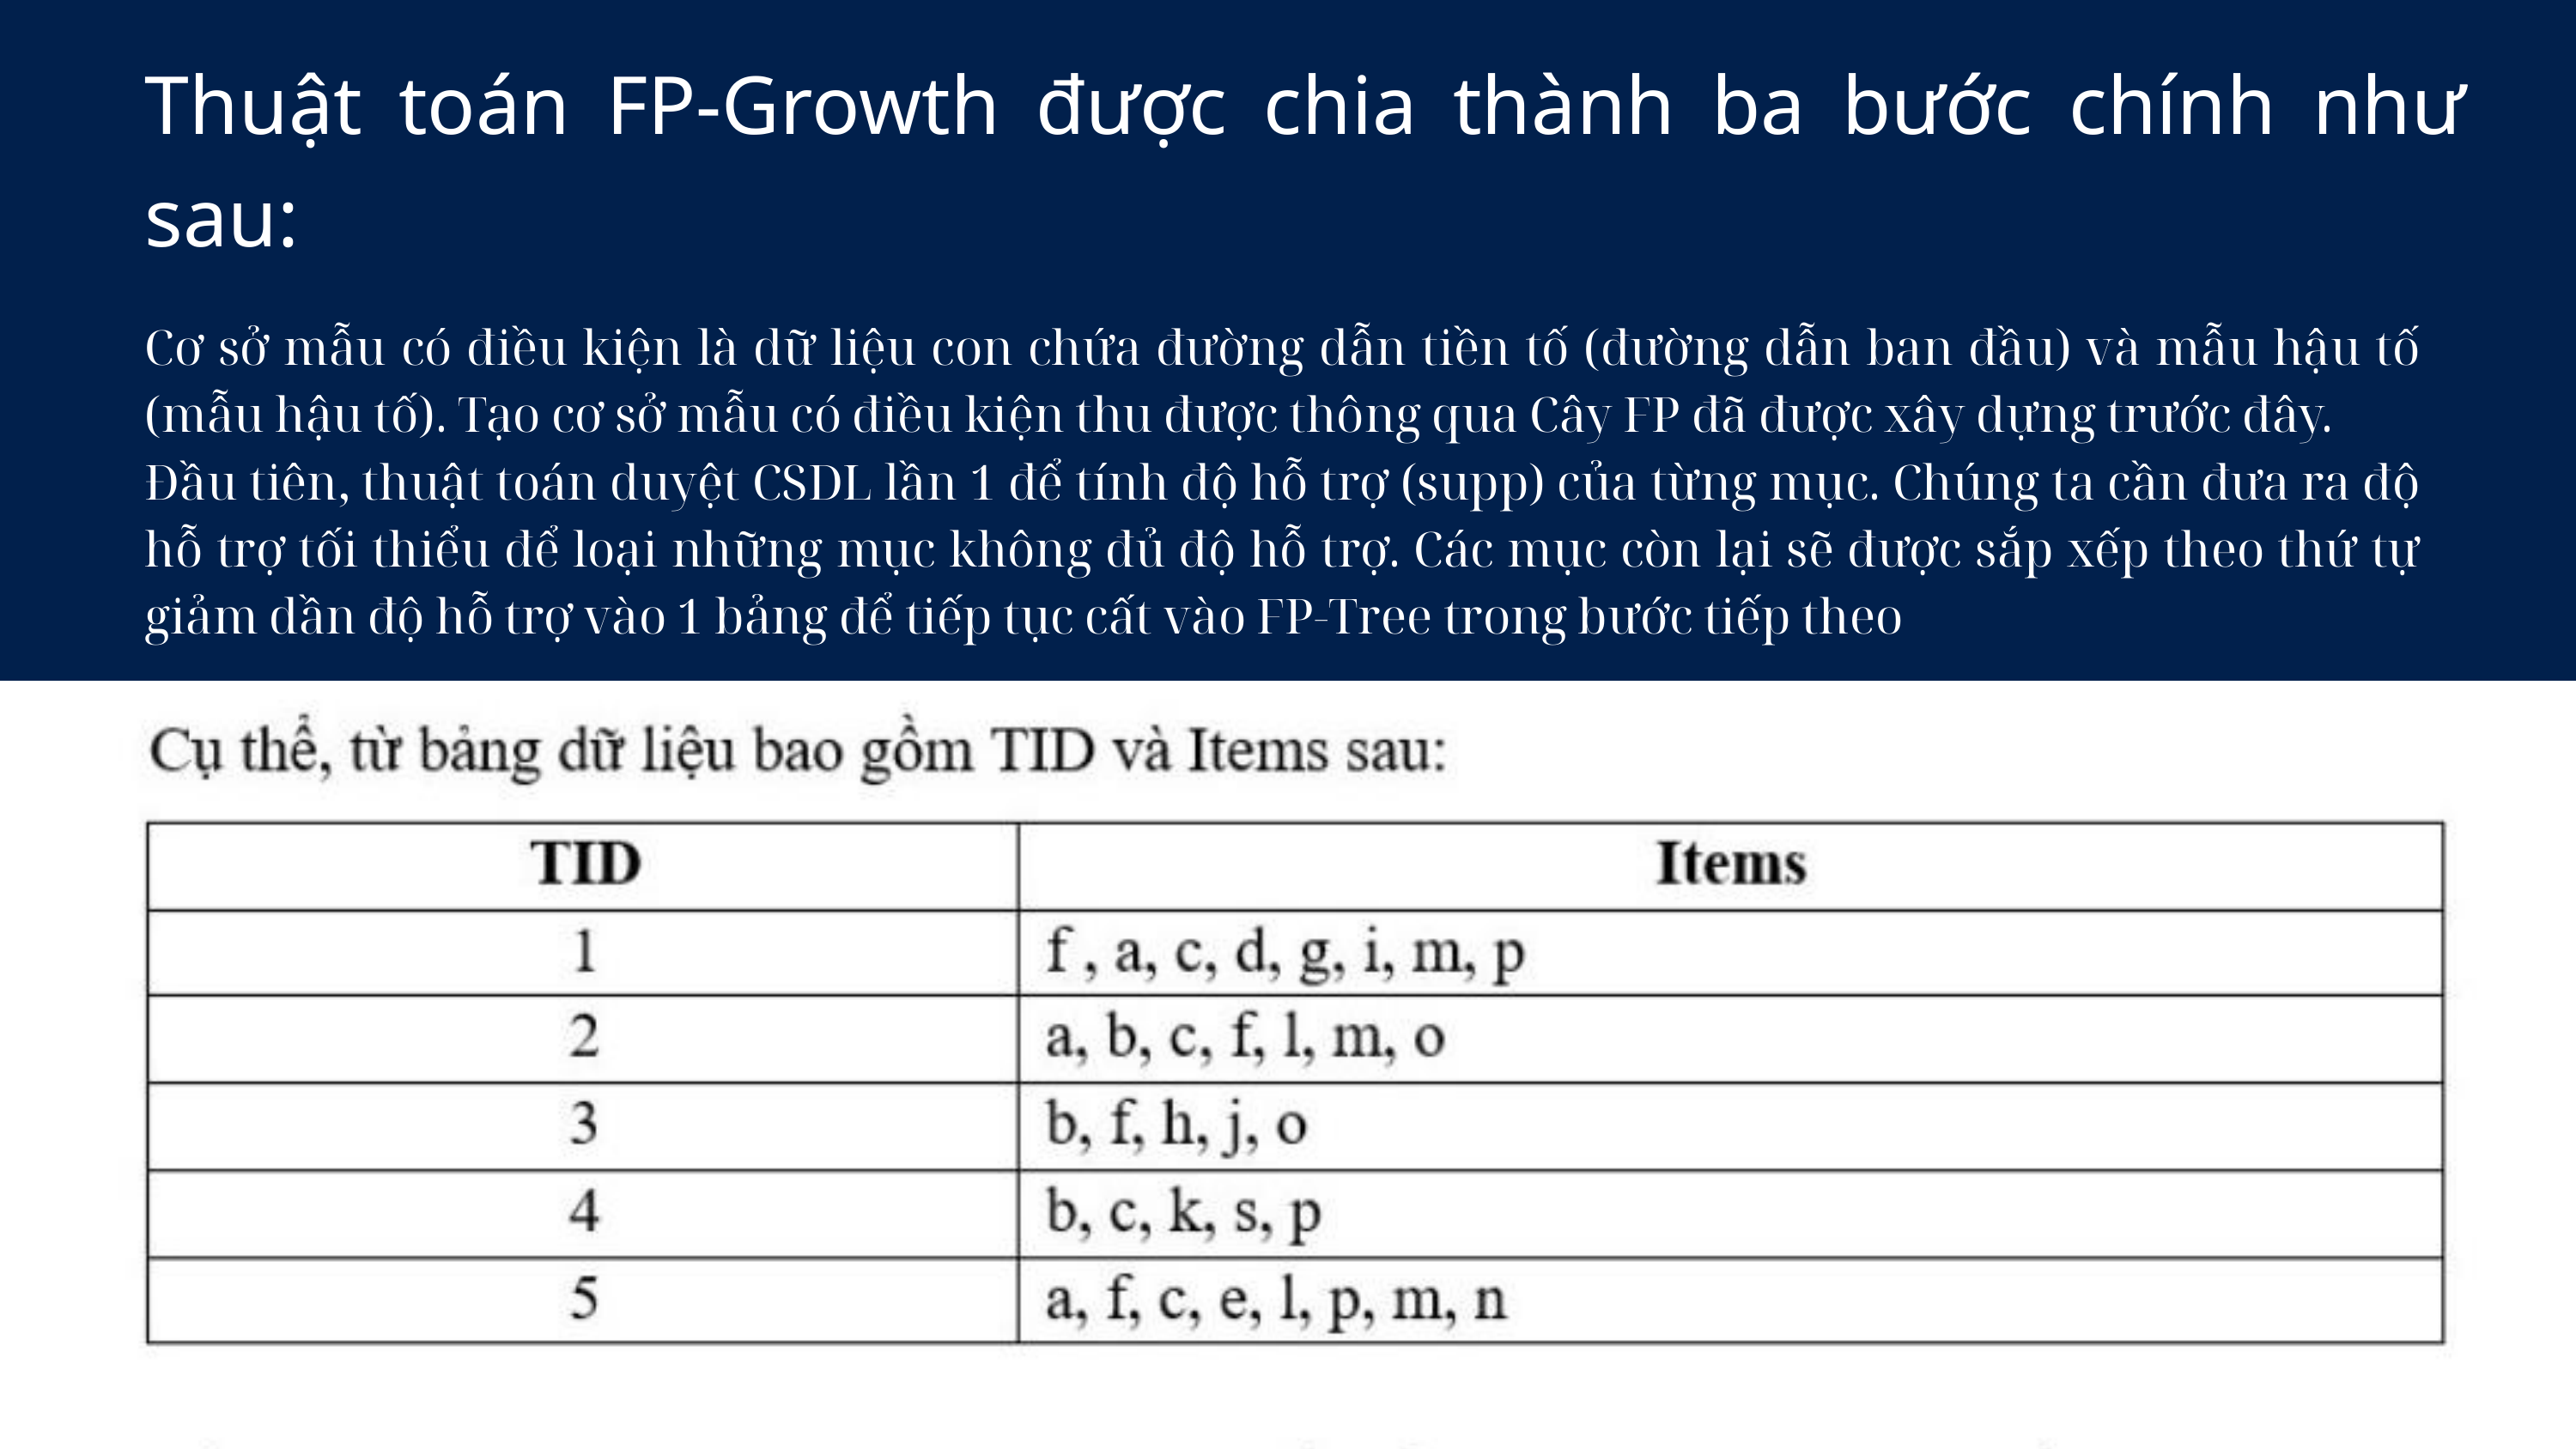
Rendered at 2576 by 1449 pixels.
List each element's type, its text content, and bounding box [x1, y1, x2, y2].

text_box Thuật toán FP-Growth được chia thành ba bước chính như sau: [144, 37, 2469, 379]
text_box [0, 681, 2576, 1449]
text_box Cơ sở mẫu có điều kiện là dữ liệu con chứa đường dẫn tiền tố (đường dẫn ban đầu) và mẫu hậu tố (mẫu hậu tố). Tạo cơ sở mẫu có điều kiện thu được thông qua Cây FP đã được xây dựng trước đây. Đầu tiên, thuật toán duyệt CSDL lần 1 để tính độ hỗ trợ (supp) của từng mục. Chúng ta cần đưa ra độ hỗ trợ tối thiểu để loại những mục không đủ độ hỗ trợ. Các mục còn lại sẽ được sắp xếp theo thứ tự giảm dần độ hỗ trợ vào 1 bảng để tiếp tục cất vào FP-Tree trong bước tiếp theo [144, 306, 2423, 846]
